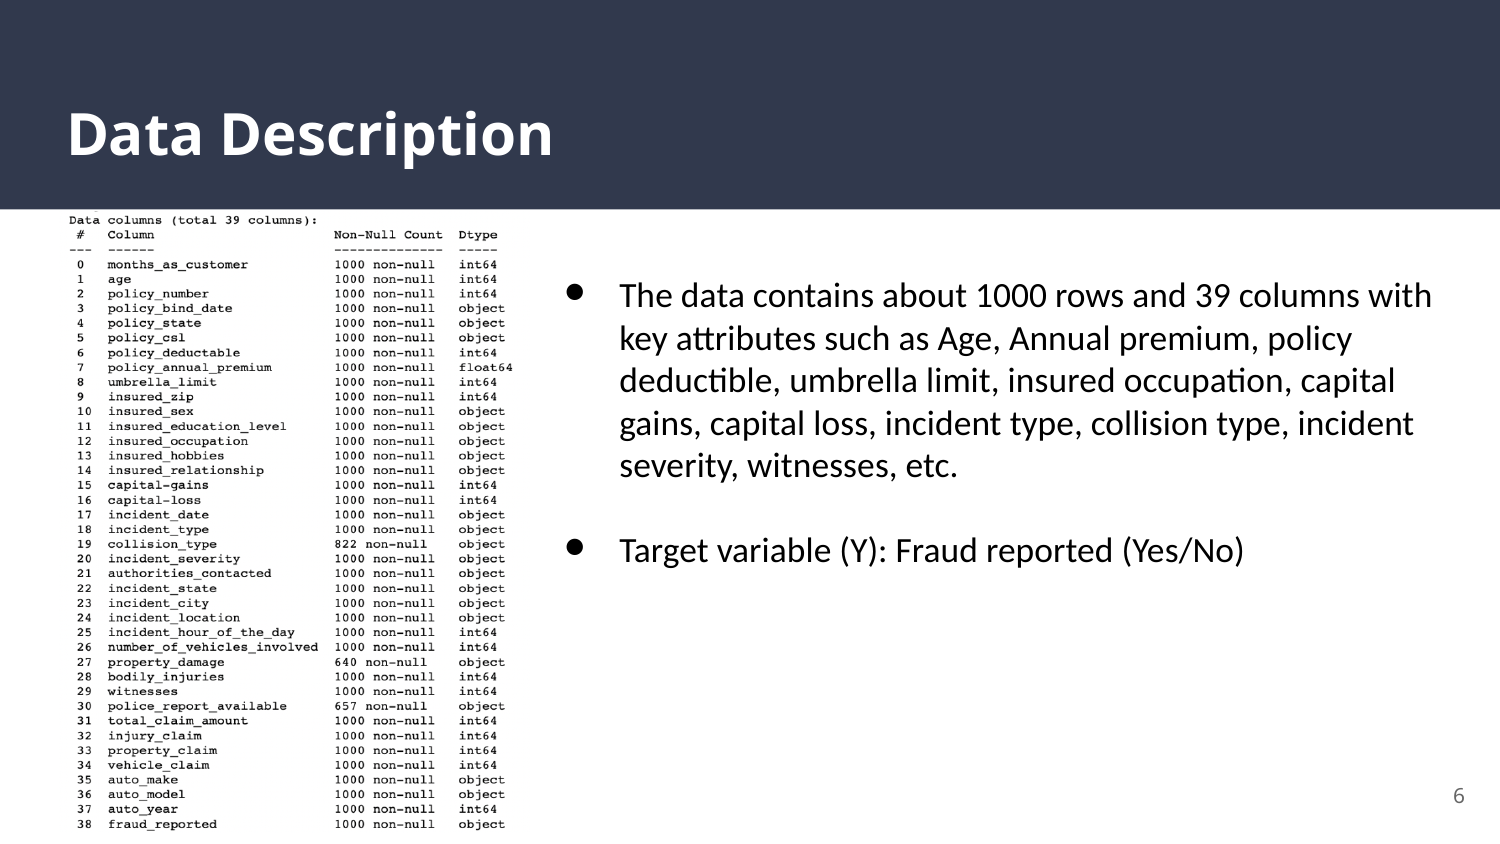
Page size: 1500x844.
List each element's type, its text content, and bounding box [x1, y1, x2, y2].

title Data Description [51, 82, 1449, 185]
picture [58, 211, 530, 833]
text_box The data contains about 1000 rows and 39 columns with key attributes such as Age, Annual premium, policy deductible, umbrella limit, insured occupation, capital gains, capital loss, incident type, collision type, incident severity, witnesses, etc. Target variable (Y): Fraud reported (Yes/No) [535, 229, 1469, 707]
slide_number ‹#› [1389, 764, 1480, 830]
